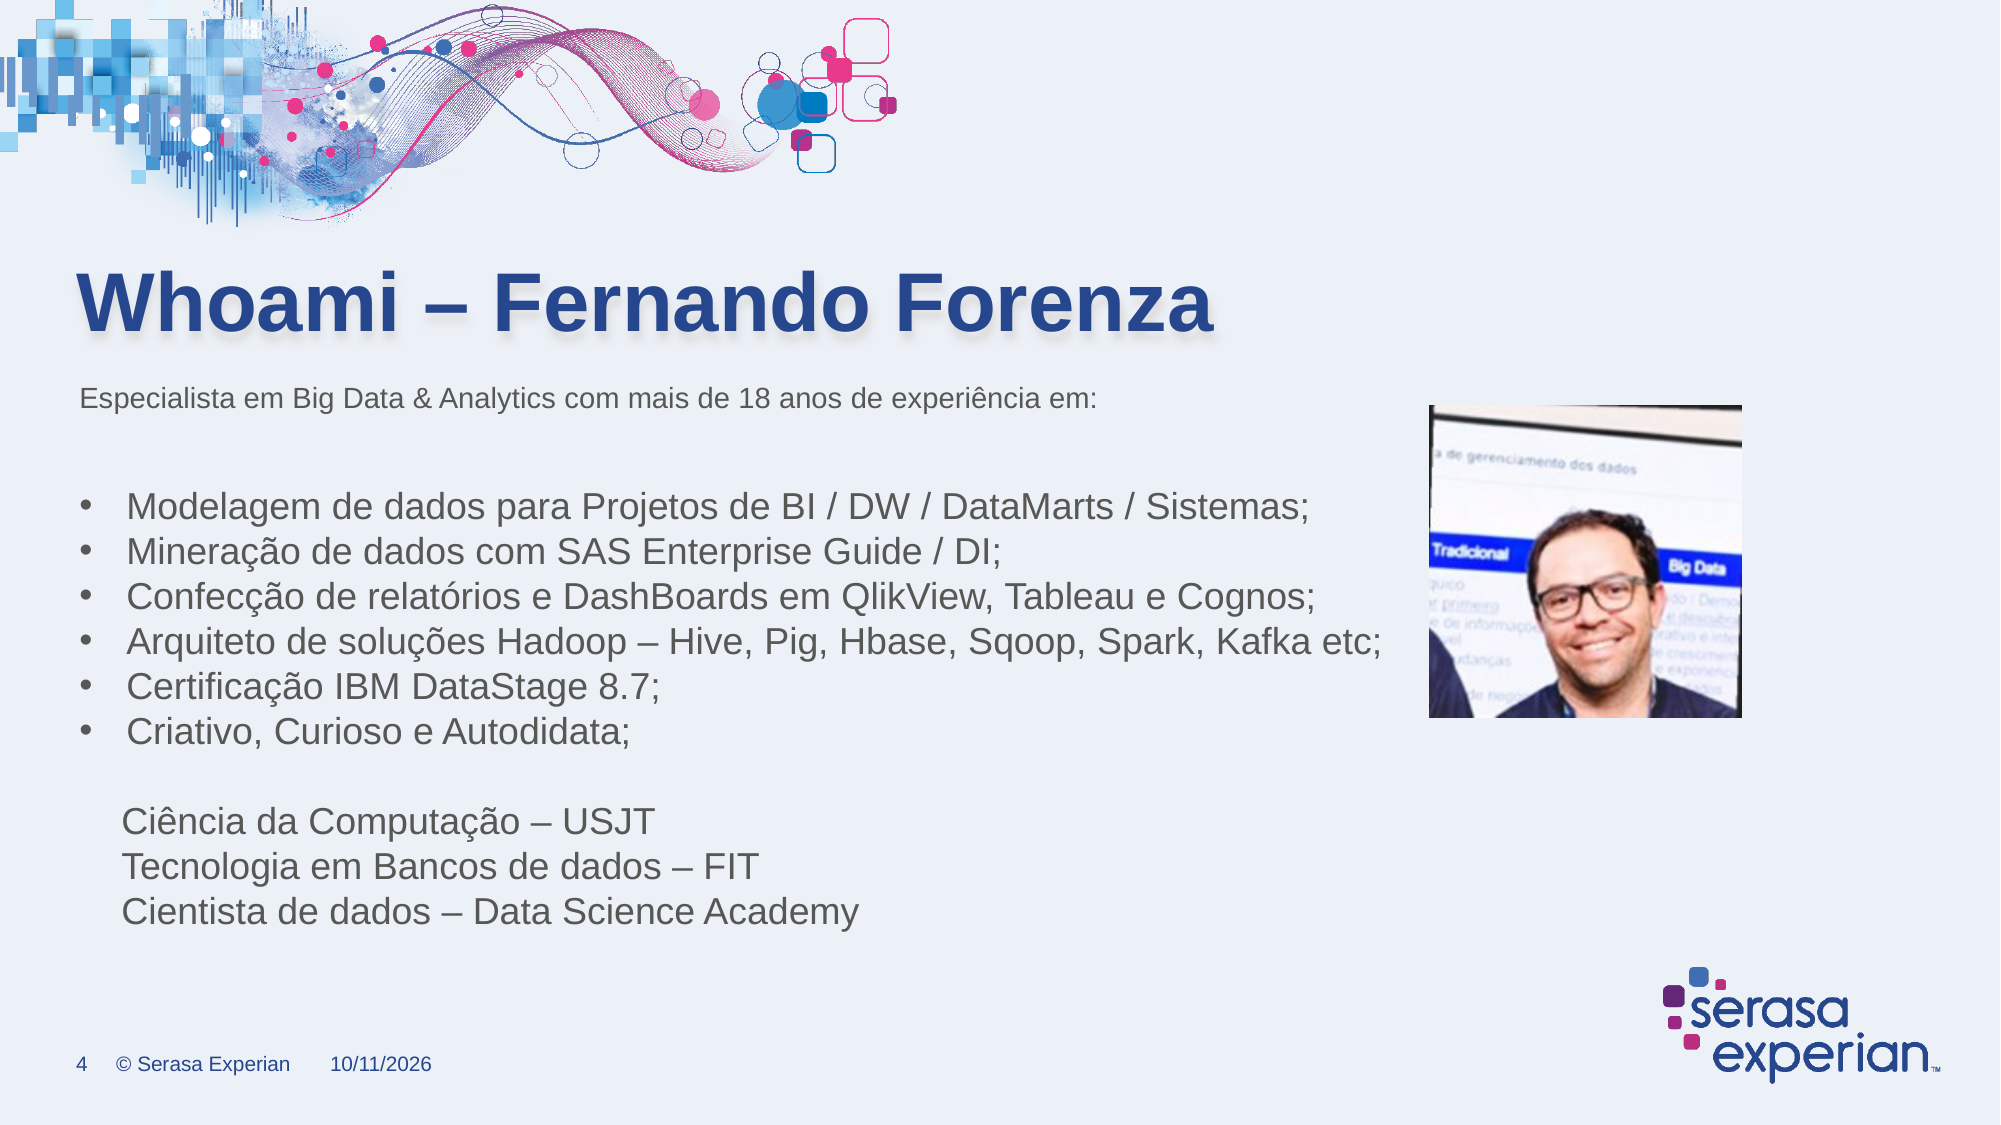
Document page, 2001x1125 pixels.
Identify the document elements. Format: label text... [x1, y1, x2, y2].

title Whoami – Fernando Forenza [76, 259, 1614, 426]
picture [1429, 405, 1742, 718]
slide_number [330, 1050, 449, 1087]
picture [0, 0, 929, 248]
list Especialista em Big Data & Analytics com mais de 18 anos de experiência em: Modelagem de dados para Projetos de BI / DW / DataMarts / Sistemas; Mineração de dados com SAS Enterprise Guide / DI; Confecção de relatórios e DashBoards em QlikView, Tableau e Cognos; Arquiteto de soluções Hadoop – Hive, Pig, Hbase, Sqoop, Spark, Kafka etc; Certificação IBM DataStage 8.7; Criativo, Curioso e Autodidata; Ciência da Computação – USJT Tecnologia em Bancos de dados – FIT Cientista de dados – Data Science Academy [79, 442, 1462, 1011]
picture [1631, 935, 1959, 1115]
